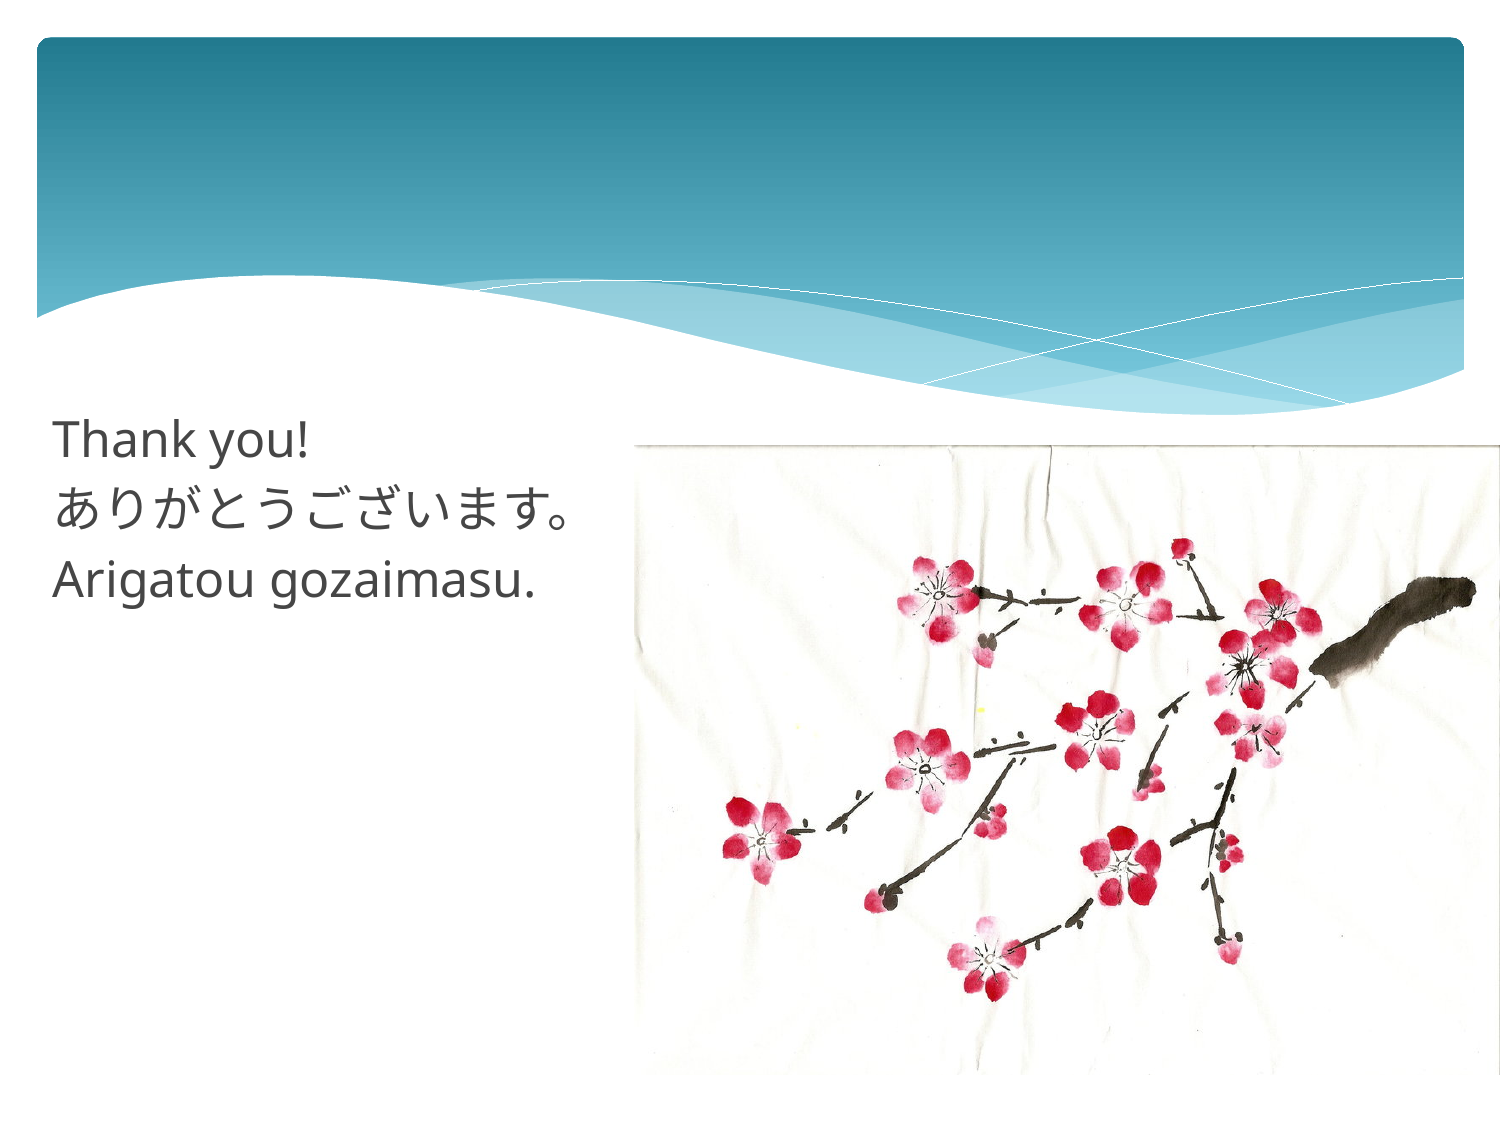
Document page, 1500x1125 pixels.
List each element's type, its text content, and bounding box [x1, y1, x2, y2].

picture [634, 445, 1500, 1076]
list Thank you! ありがとうございます。 Arigatou gozaimasu. [37, 399, 725, 750]
